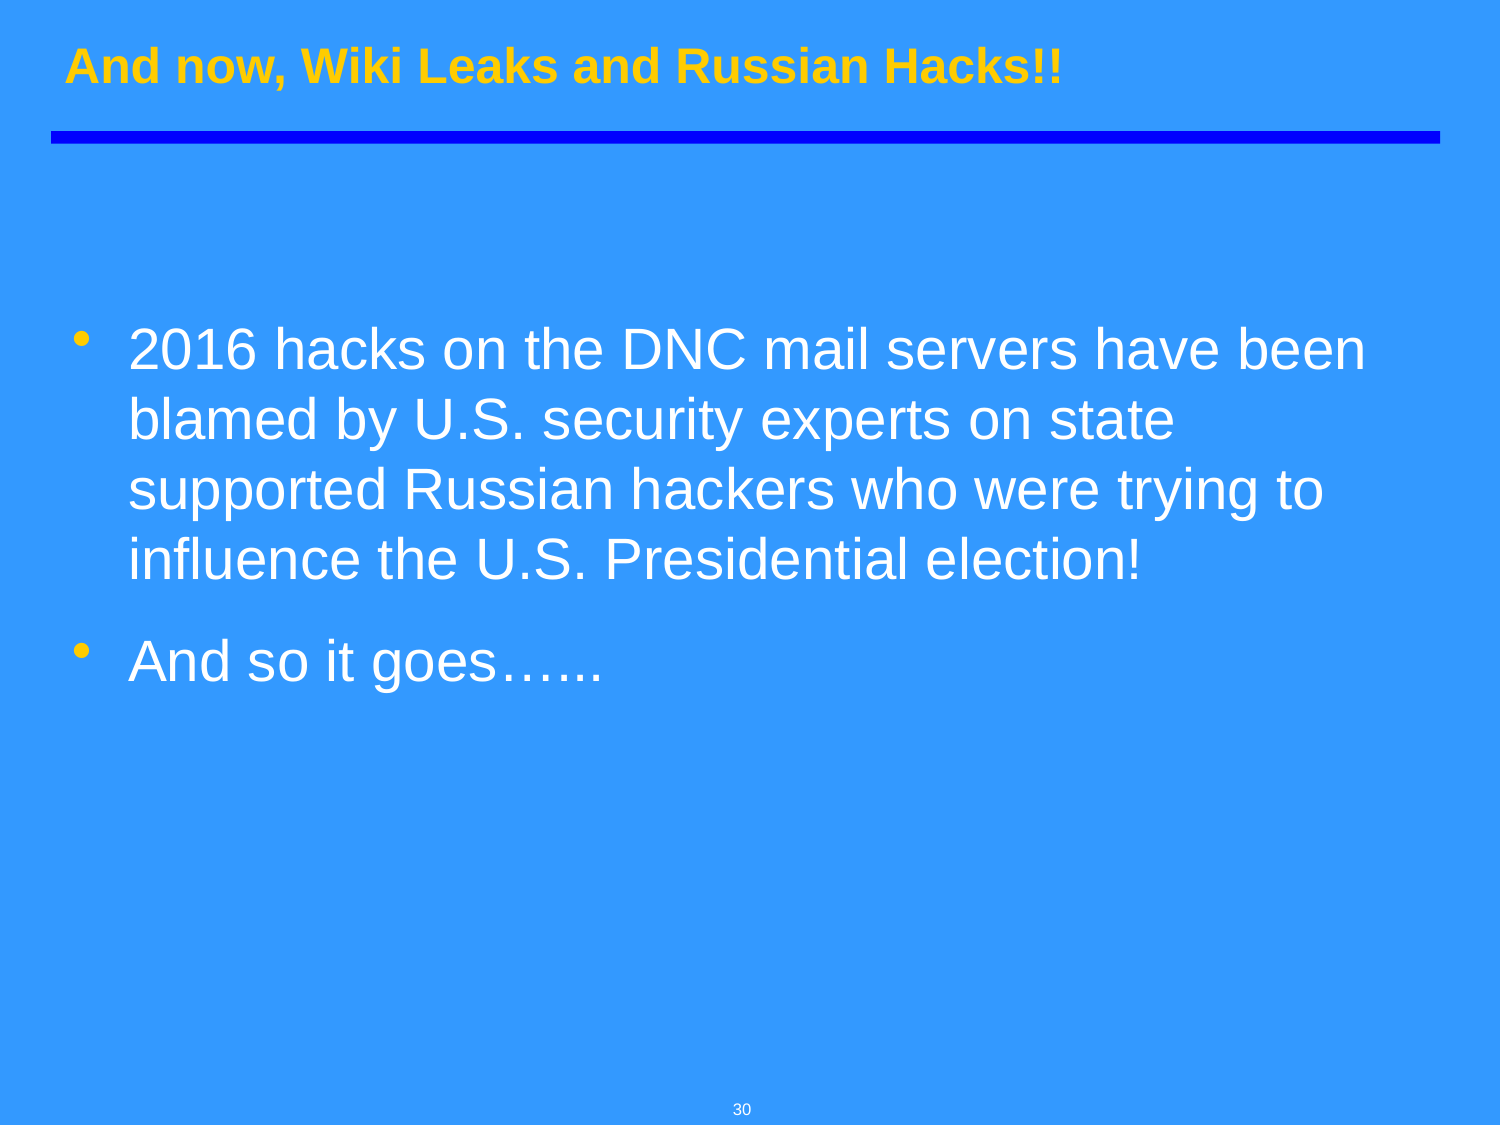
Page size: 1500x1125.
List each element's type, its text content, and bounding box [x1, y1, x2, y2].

list 2016 hacks on the DNC mail servers have been blamed by U.S. security experts on state supported Russian hackers who were trying to influence the U.S. Presidential election! And so it goes…... [56, 181, 1443, 1021]
slide_number 30 [585, 1071, 899, 1125]
title And now, Wiki Leaks and Russian Hacks!! [48, 23, 1435, 112]
